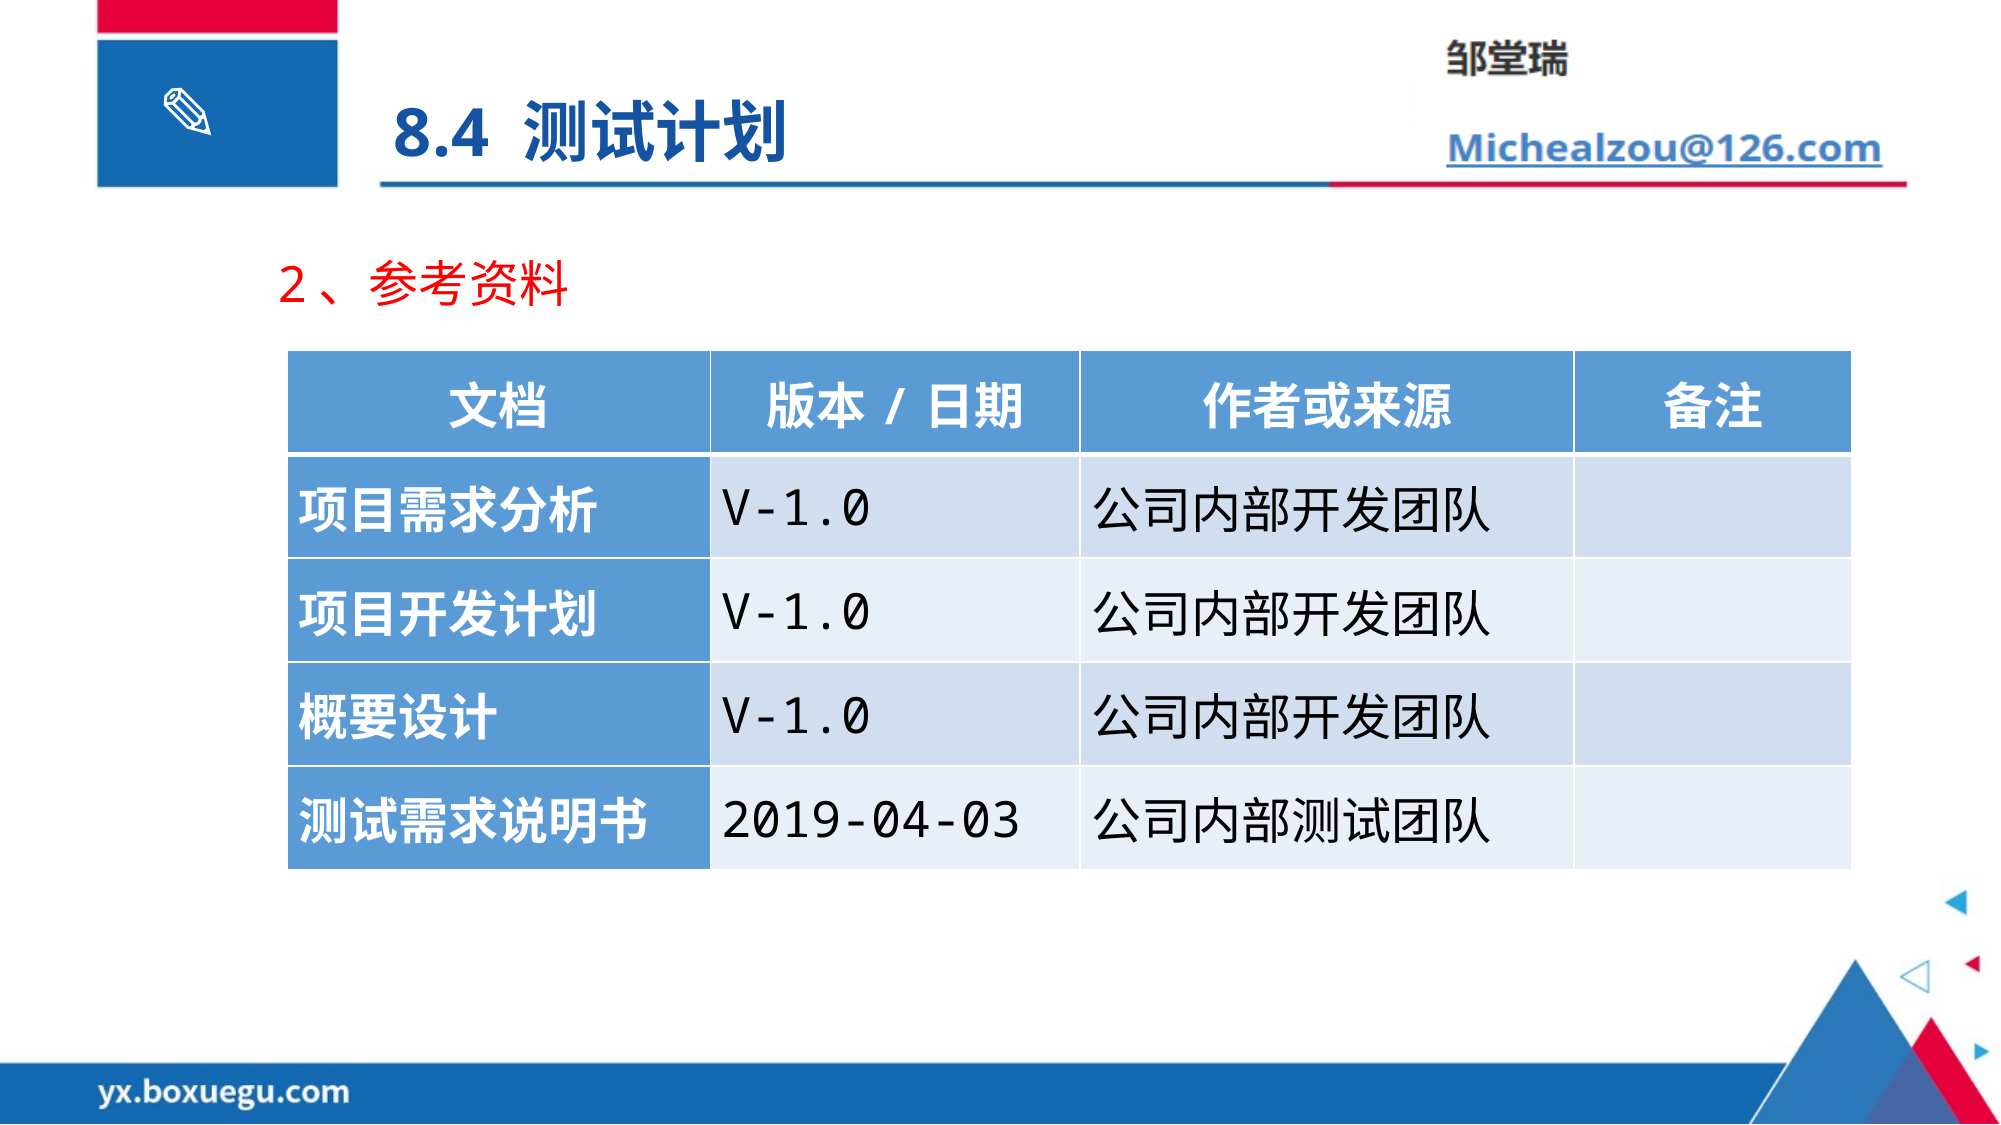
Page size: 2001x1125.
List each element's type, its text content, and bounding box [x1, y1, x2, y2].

table_cell [1575, 457, 1851, 557]
table_cell 公司内部开发团队 [1081, 559, 1573, 661]
table_cell 公司内部开发团队 [1081, 663, 1573, 765]
table_cell 项目需求分析 [288, 457, 710, 557]
table_header 作者或来源 [1081, 351, 1573, 452]
table_cell V-1.0 [711, 663, 1079, 765]
table_cell V-1.0 [711, 457, 1079, 557]
table_cell V-1.0 [711, 559, 1079, 661]
table_header 备注 [1575, 351, 1851, 452]
text_box 2、参考资料 [263, 215, 1883, 351]
table_header 文档 [288, 351, 710, 452]
table_cell 公司内部测试团队 [1081, 767, 1573, 869]
table_cell [1575, 663, 1851, 765]
table_cell 公司内部开发团队 [1081, 457, 1573, 557]
table_cell [1575, 559, 1851, 661]
picture [0, 0, 2000, 1124]
table_header 版本/日期 [711, 351, 1079, 452]
table_cell 测试需求说明书 [288, 767, 710, 869]
table_cell 概要设计 [288, 663, 710, 765]
text_box 8.4 测试计划 [379, 82, 847, 177]
table_cell [1575, 767, 1851, 869]
table_cell 项目开发计划 [288, 559, 710, 661]
table_cell 2019-04-03 [711, 767, 1079, 869]
